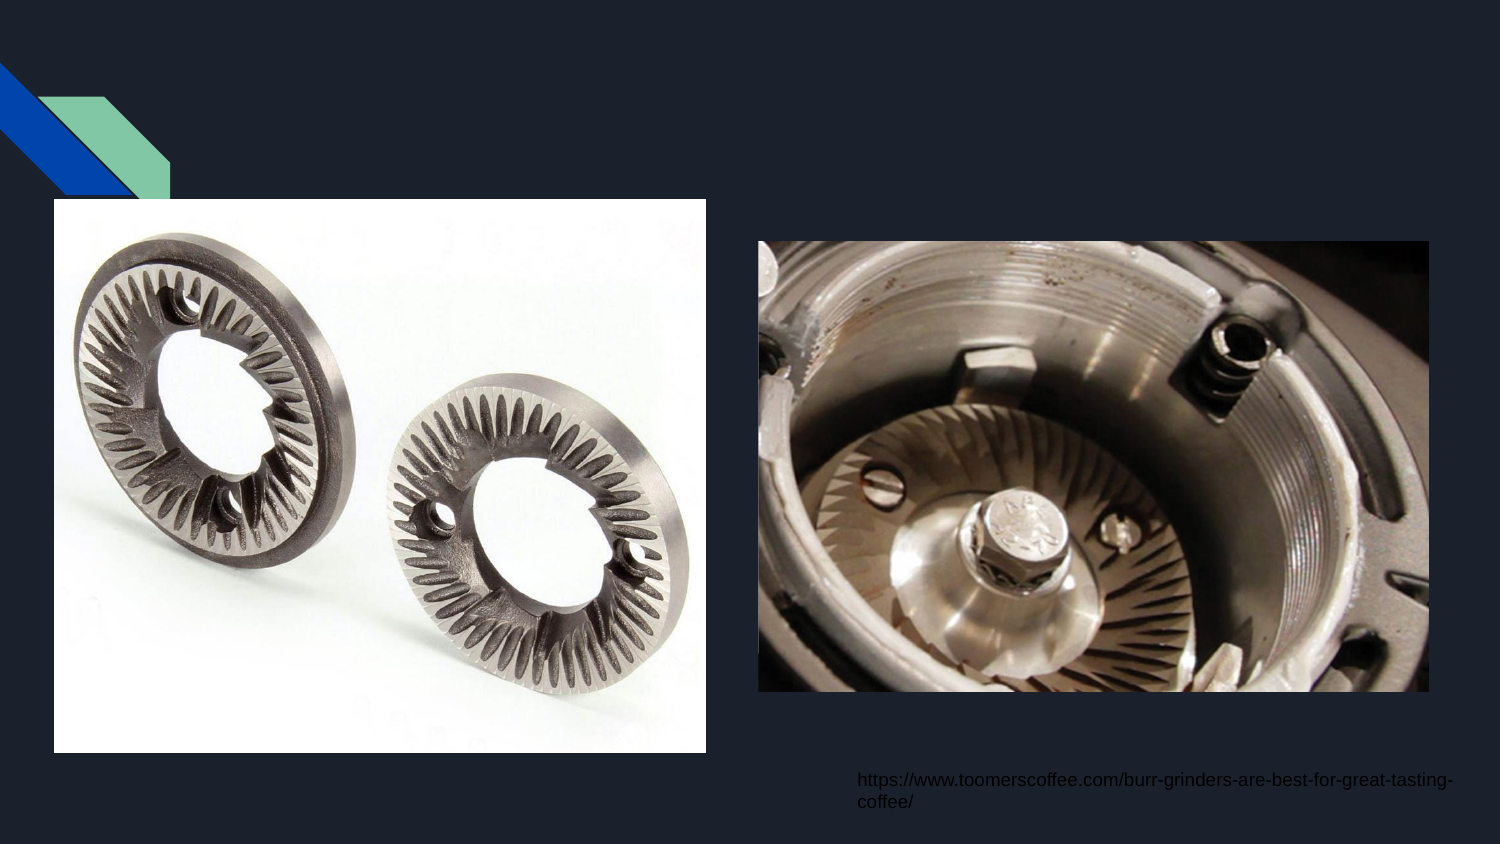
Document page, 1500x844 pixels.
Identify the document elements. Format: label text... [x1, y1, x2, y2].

picture [54, 198, 706, 753]
picture [757, 240, 1430, 692]
text_box https://www.toomerscoffee.com/burr-grinders-are-best-for-great-tasting-coffee/ [842, 752, 1500, 830]
